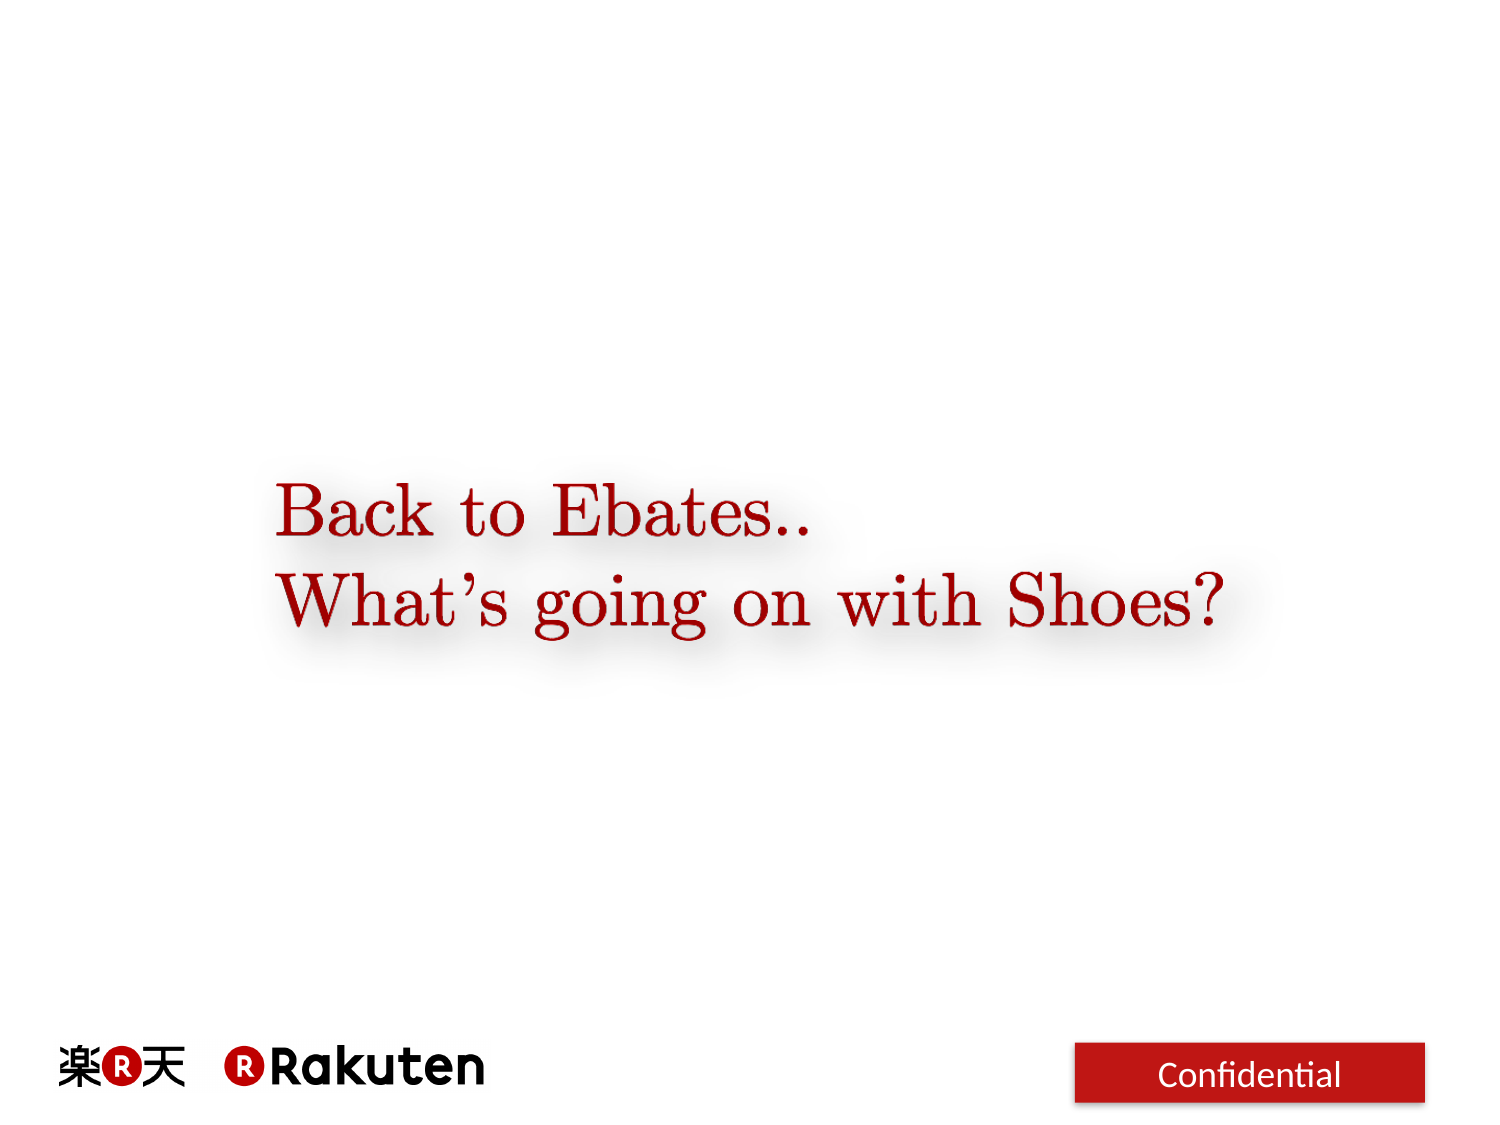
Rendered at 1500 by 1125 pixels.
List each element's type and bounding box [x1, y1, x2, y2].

picture [53, 1039, 491, 1093]
picture [274, 483, 1226, 642]
